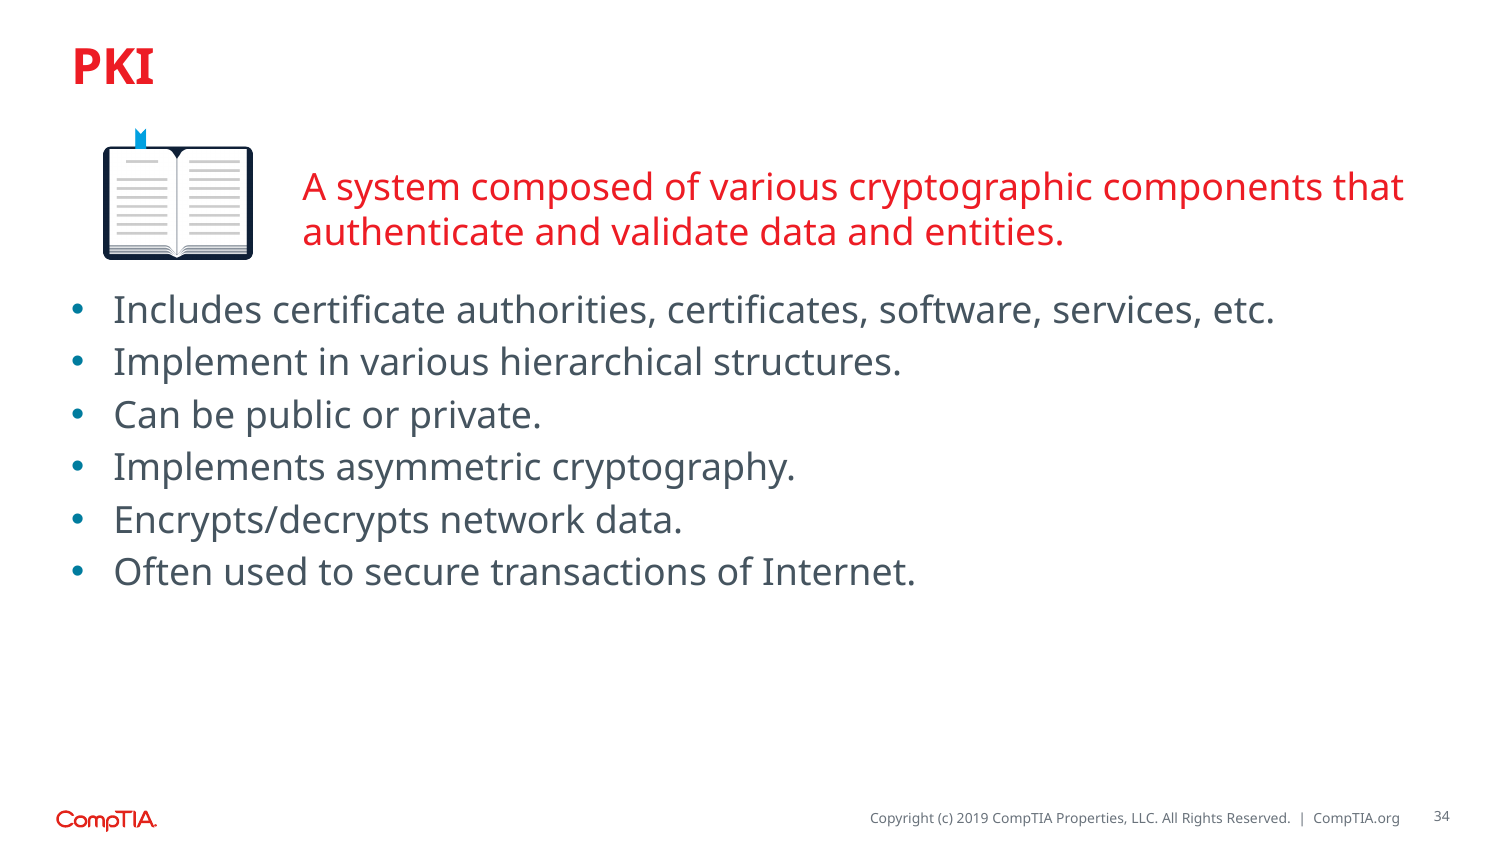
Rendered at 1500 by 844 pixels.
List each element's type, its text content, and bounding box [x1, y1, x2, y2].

picture [103, 128, 253, 260]
list A system composed of various cryptographic components that authenticate and validate data and entities. [287, 155, 1445, 249]
title PKI [56, 12, 1444, 117]
list Includes certificate authorities, certificates, software, services, etc. Implement in various hierarchical structures. Can be public or private. Implements asymmetric cryptography. Encrypts/decrypts network data. Often used to secure transactions of Internet. [56, 278, 1444, 764]
slide_number 34 [1407, 800, 1450, 835]
